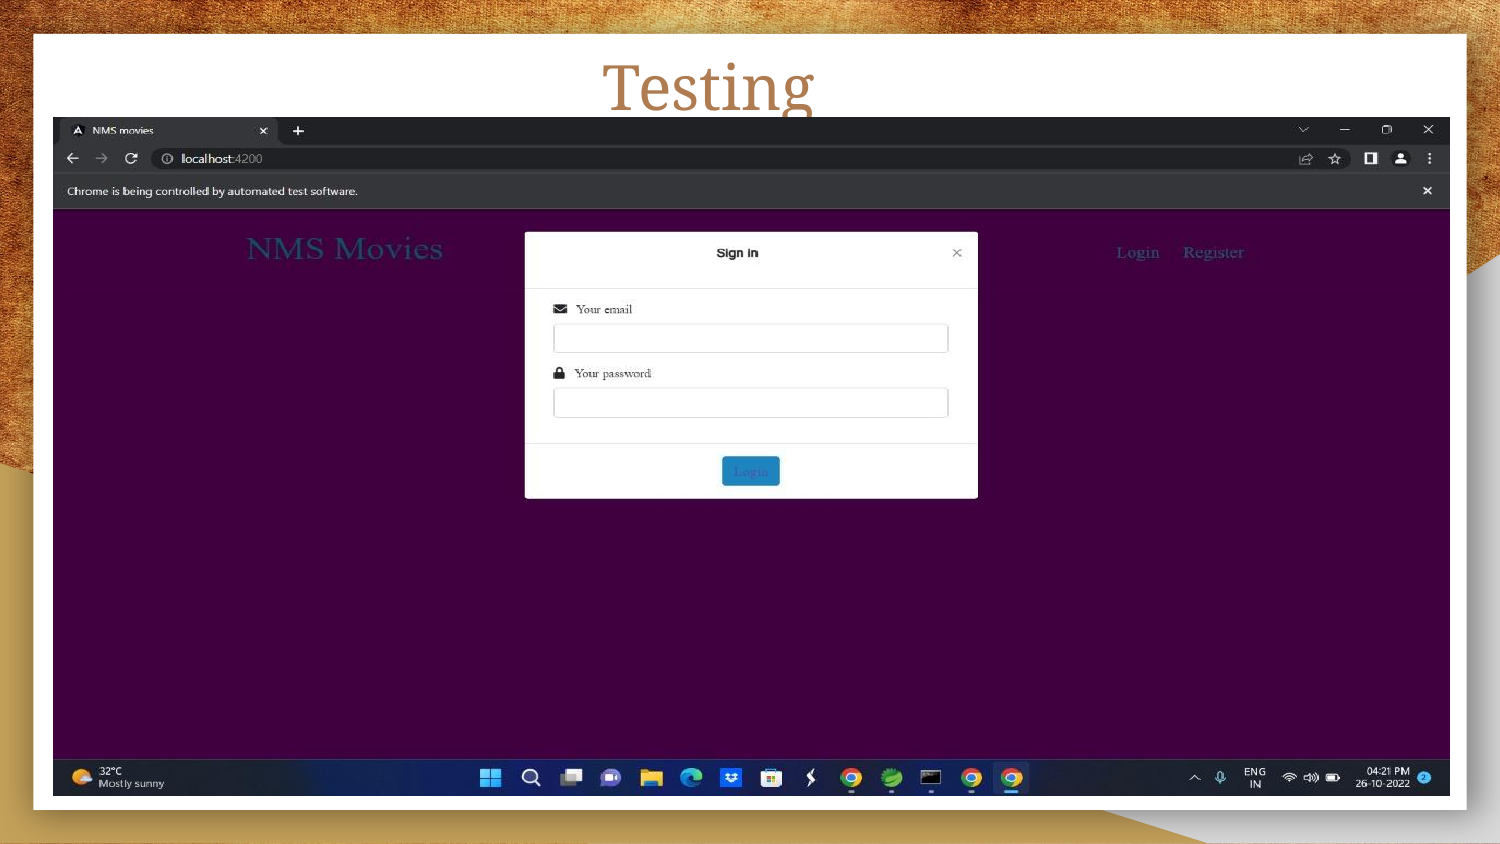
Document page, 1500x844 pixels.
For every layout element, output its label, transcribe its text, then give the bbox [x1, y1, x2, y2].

picture [52, 117, 1451, 797]
title Testing [93, 32, 1325, 116]
picture [0, 0, 1500, 473]
